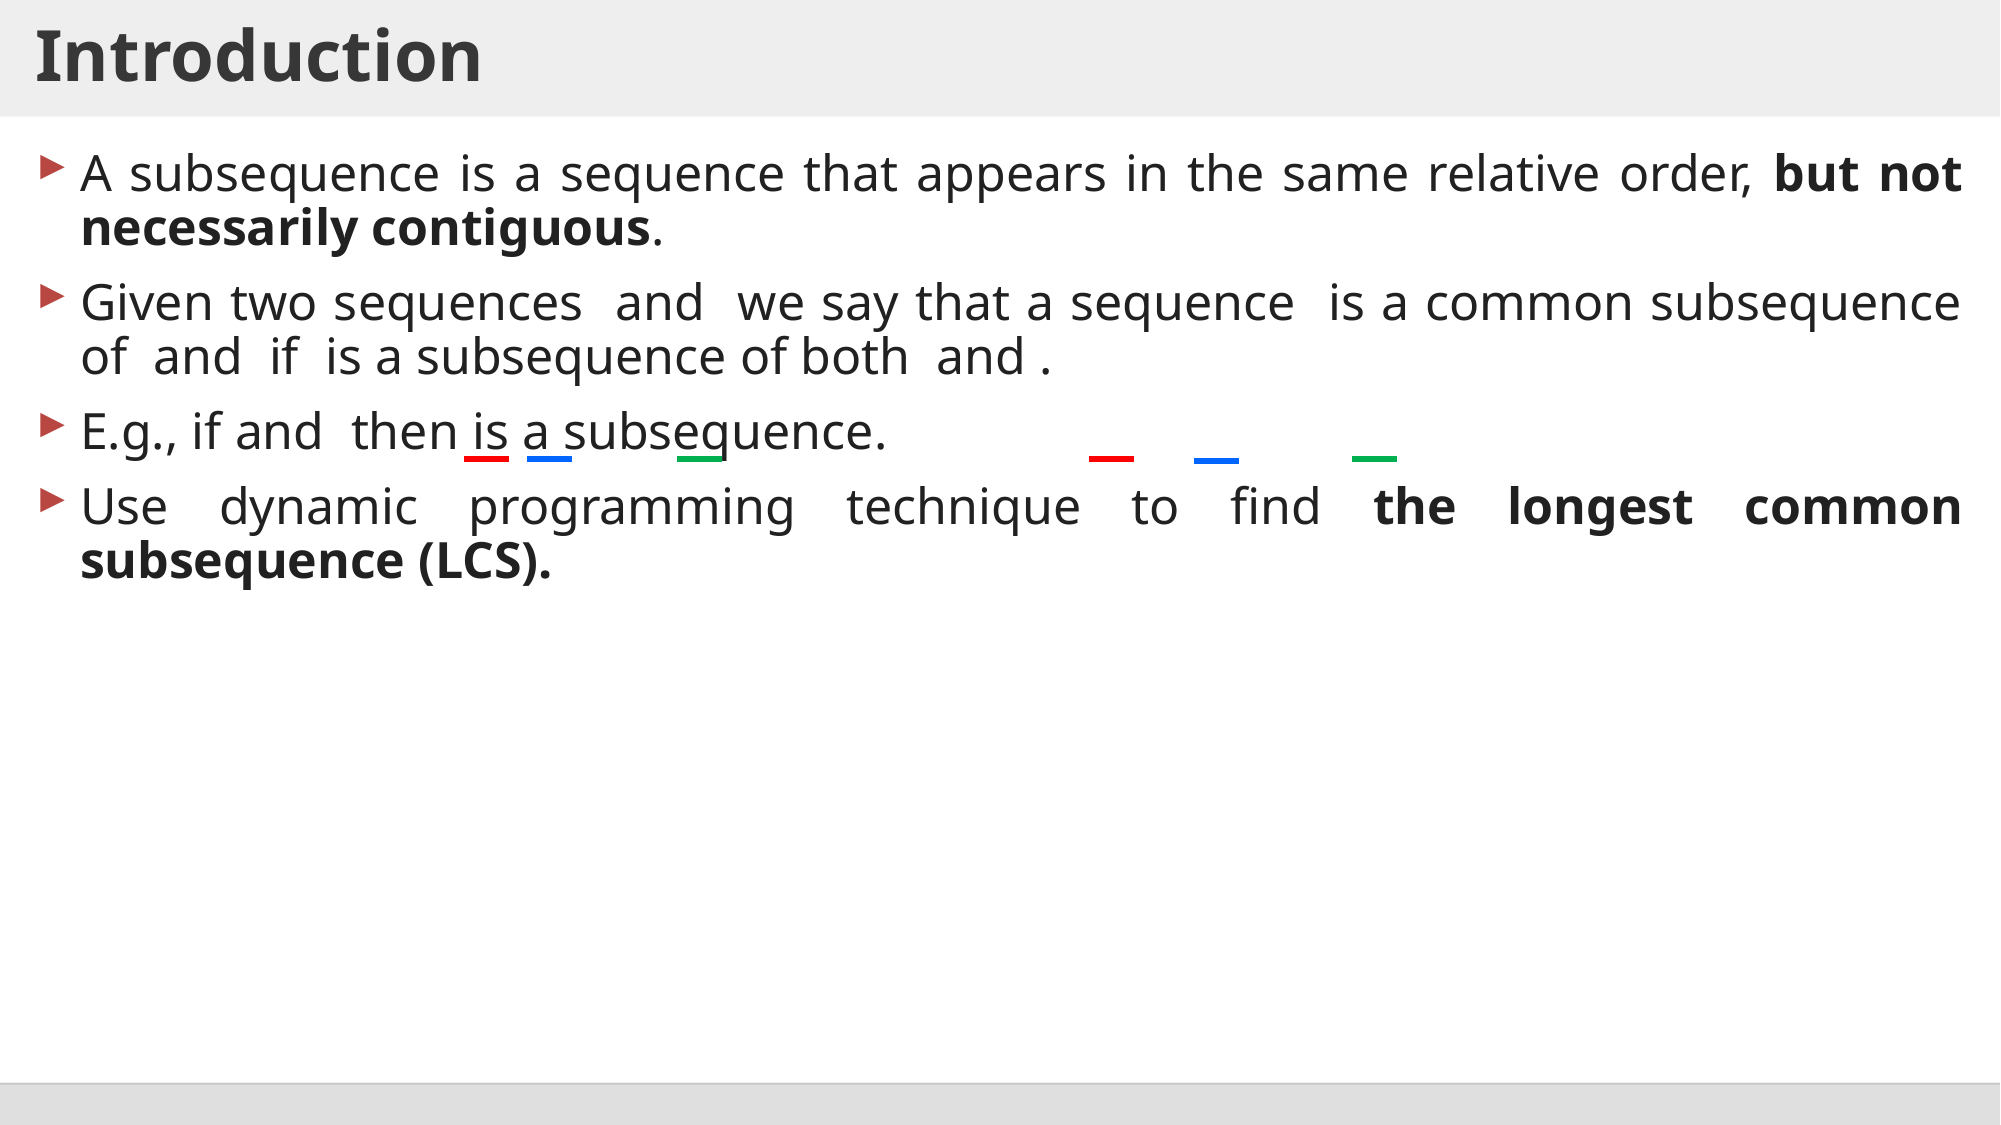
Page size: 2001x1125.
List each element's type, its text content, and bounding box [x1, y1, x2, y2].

title Introduction [0, 0, 2000, 117]
